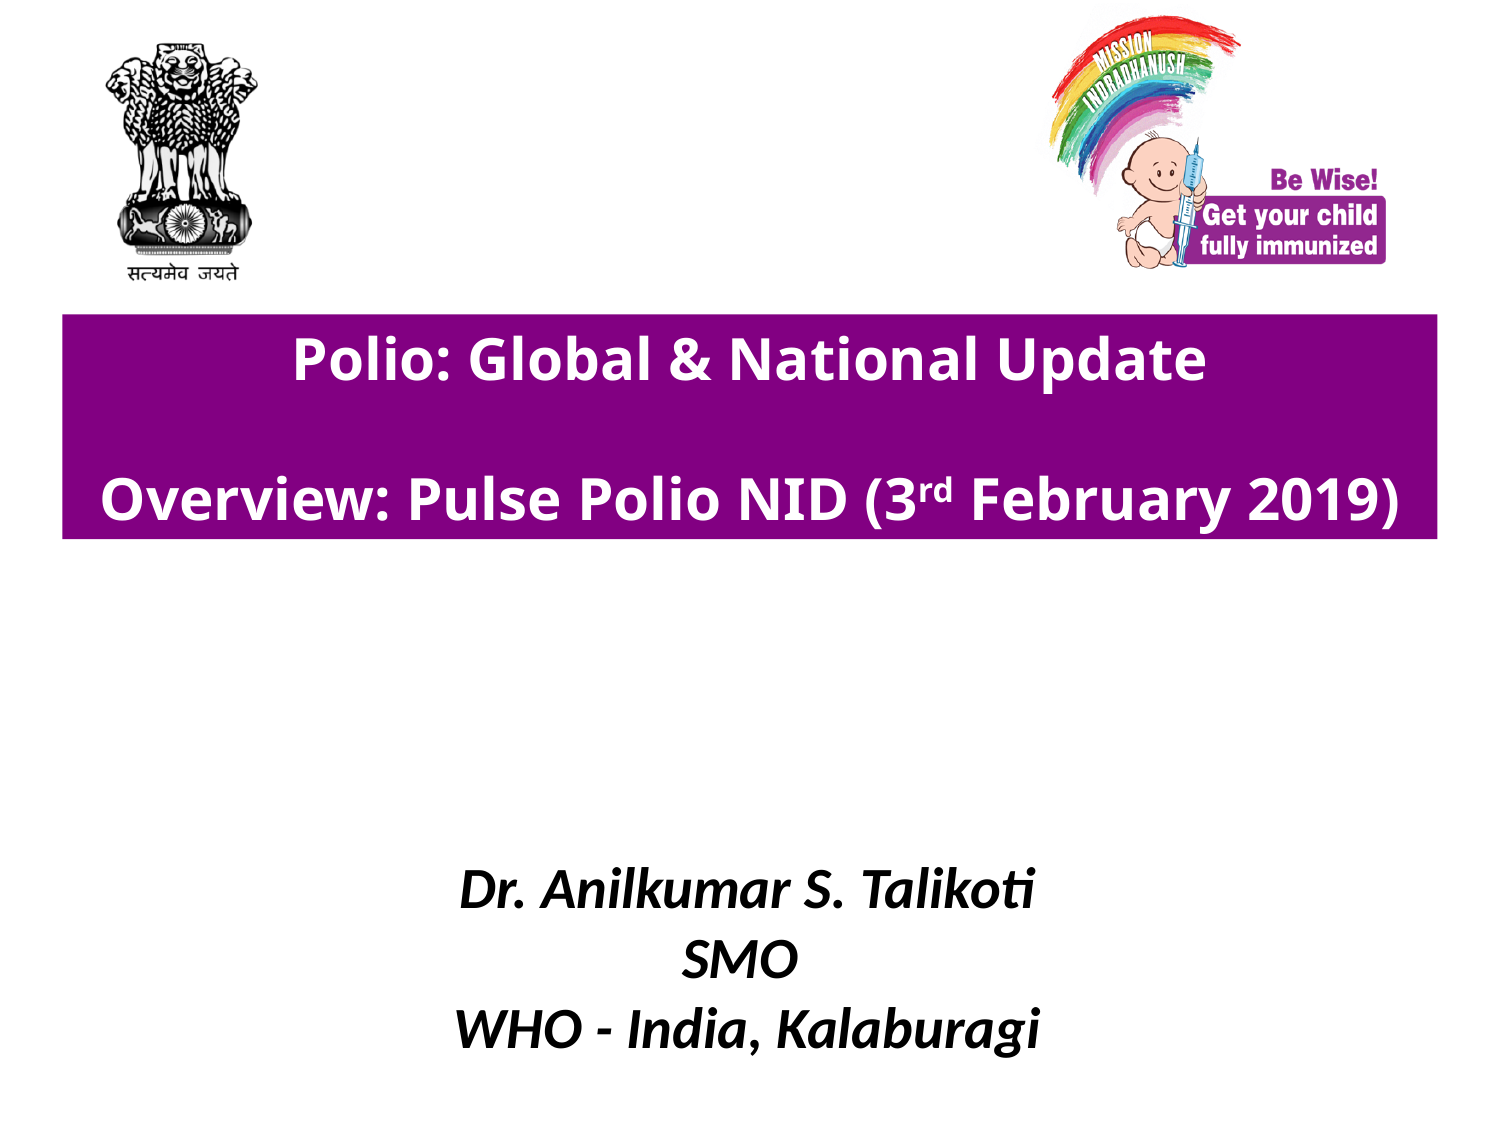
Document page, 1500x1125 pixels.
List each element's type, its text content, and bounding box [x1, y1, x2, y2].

text_box Dr. Anilkumar S. Talikoti SMO WHO - India, Kalaburagi [206, 843, 1288, 1068]
picture [100, 38, 264, 291]
picture [1033, 3, 1395, 279]
text_box Polio: Global & National Update Overview: Pulse Polio NID (3rd February 2019) [62, 314, 1438, 540]
